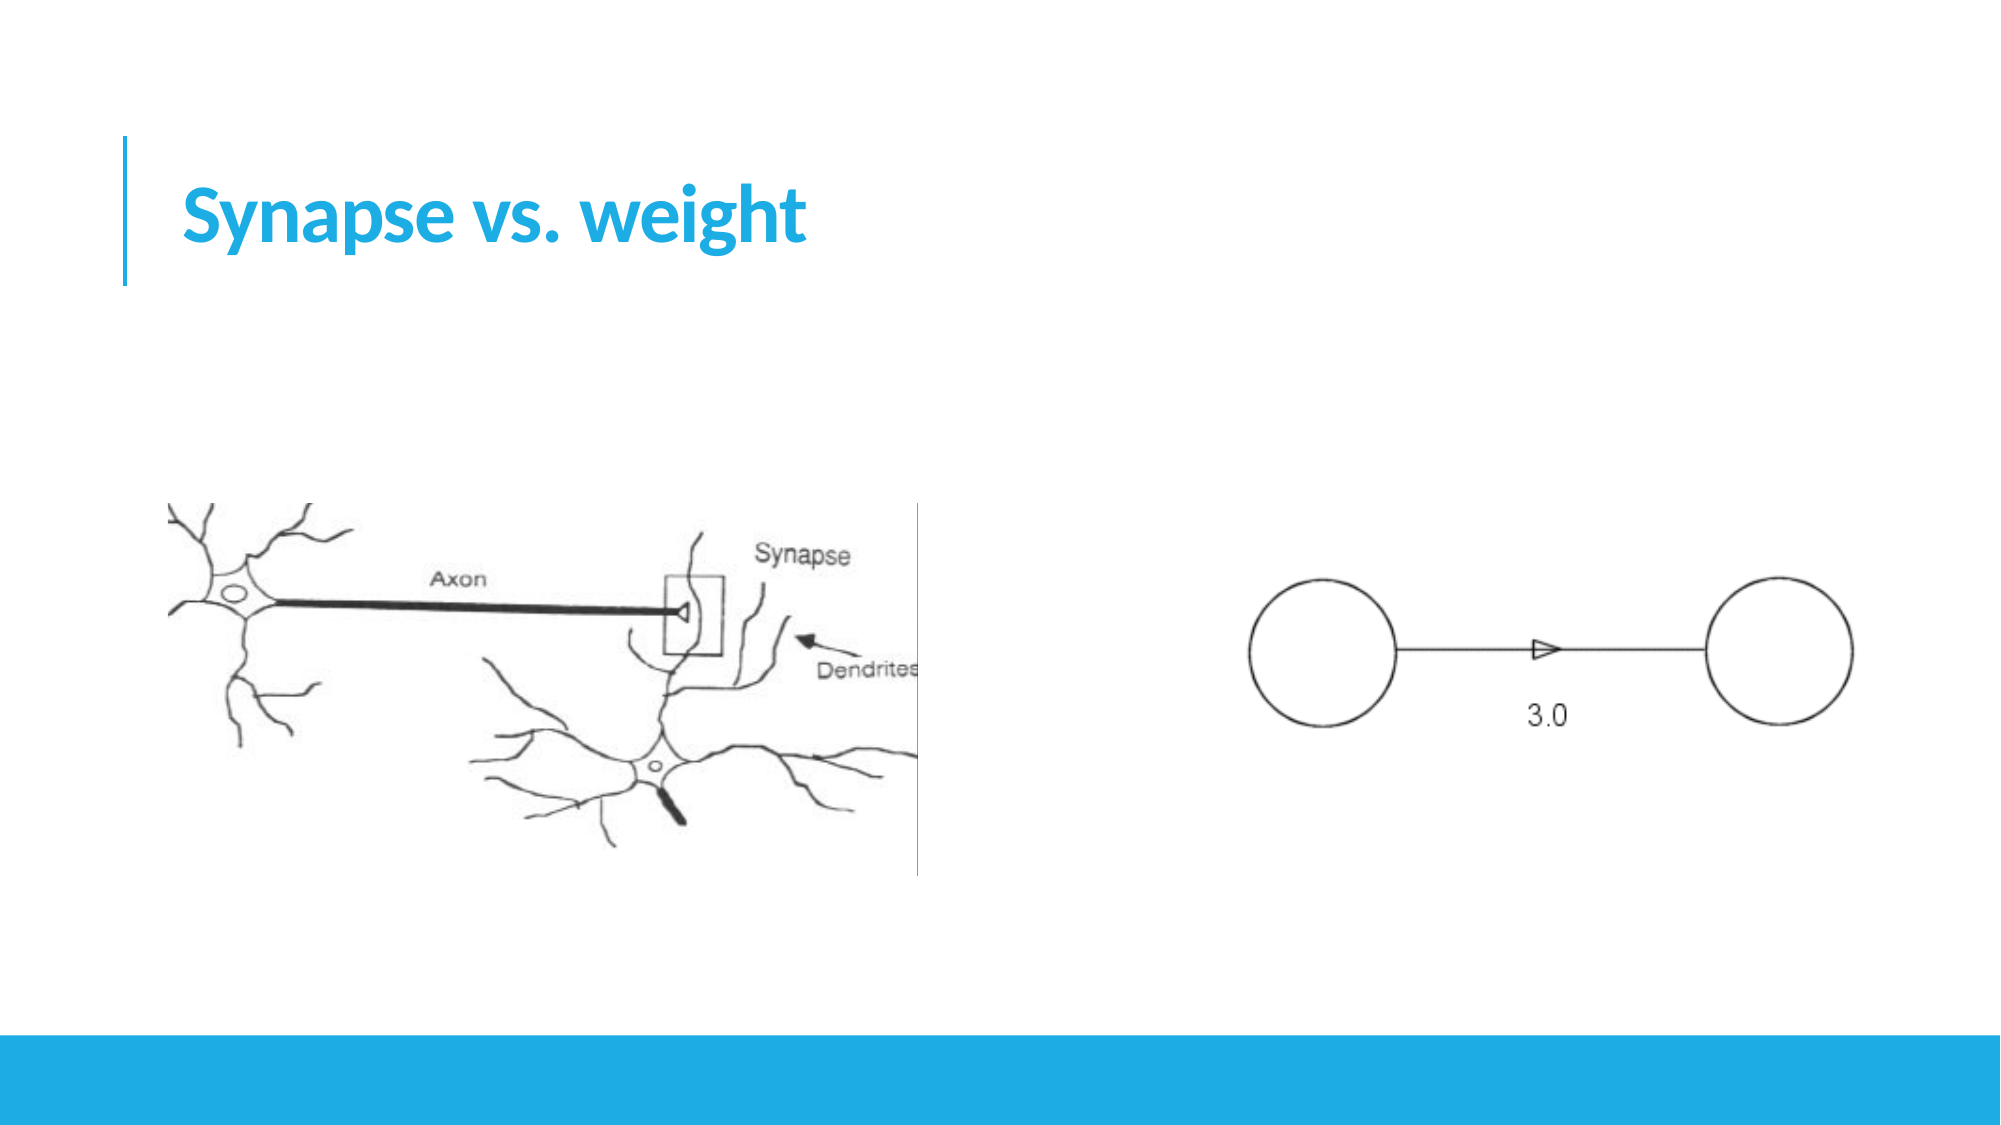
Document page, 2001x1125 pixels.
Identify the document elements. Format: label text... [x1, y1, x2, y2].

picture [167, 503, 919, 876]
picture [1206, 557, 1905, 784]
title Synapse vs. weight [168, 96, 1763, 342]
